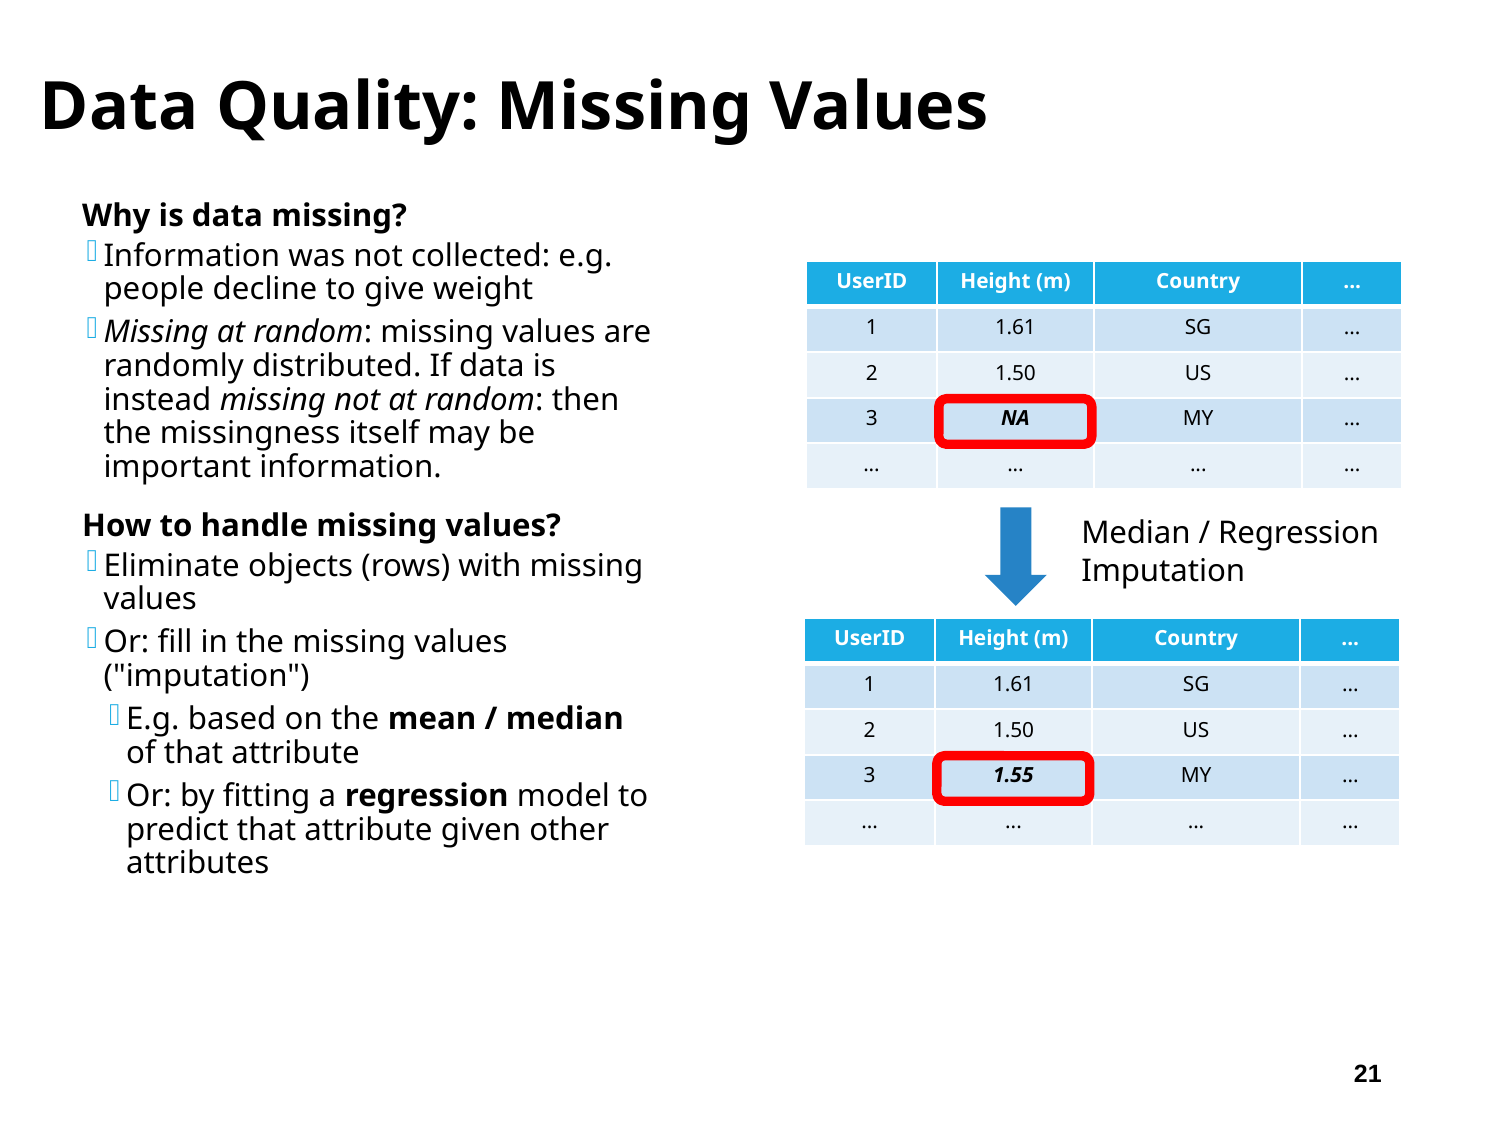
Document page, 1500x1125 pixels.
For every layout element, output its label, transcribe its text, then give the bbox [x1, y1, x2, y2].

table_header Height (m) [938, 262, 1093, 304]
table_cell 1.50 [936, 710, 1091, 754]
table_cell ... [936, 801, 1091, 845]
table_cell 3 [805, 756, 934, 799]
table_cell 3 [807, 399, 936, 442]
text_box Why is data missing? Information was not collected: e.g. people decline to give weight Missing at random: missing values are randomly distributed. If data is instead missing not at random: then the missingness itself may be important information. How to handle missing values? Eliminate objects (rows) with missing values Or: fill in the missing values ("imputation") E.g. based on the mean / median of that attribute Or: by fitting a regression model to predict that attribute given other attributes [65, 193, 664, 908]
table_header UserID [807, 262, 936, 304]
text_box [984, 507, 1047, 606]
table_cell ... [1095, 444, 1301, 488]
table_cell 1.50 [938, 353, 1093, 397]
table_cell ... [1303, 399, 1401, 442]
table_cell MY [1095, 399, 1301, 442]
table_cell 2 [807, 353, 936, 397]
table_header ... [1301, 619, 1399, 661]
table_cell US [1095, 353, 1301, 397]
table_header UserID [805, 619, 934, 661]
table_cell ... [1303, 444, 1401, 488]
table_cell 1.61 [936, 666, 1091, 708]
text_box [938, 398, 1092, 445]
table_cell ... [938, 444, 1093, 488]
table_cell ... [1301, 756, 1399, 799]
table_cell 1.61 [938, 309, 1093, 351]
table_header Country [1095, 262, 1301, 304]
slide_number 21 [1059, 1042, 1397, 1103]
table_cell US [1093, 710, 1299, 754]
table_cell 1 [805, 666, 934, 708]
table_header Country [1093, 619, 1299, 661]
table_cell ... [1301, 801, 1399, 845]
table_cell ... [1093, 801, 1299, 845]
table_cell ... [807, 444, 936, 488]
table_cell ... [1303, 353, 1401, 397]
table_cell 2 [805, 710, 934, 754]
table_cell 1 [807, 309, 936, 351]
text_box [936, 755, 1090, 802]
table_cell ... [805, 801, 934, 845]
table_cell ... [1303, 309, 1401, 351]
table_cell SG [1093, 666, 1299, 708]
table_cell SG [1095, 309, 1301, 351]
table_cell ... [1301, 710, 1399, 754]
title Data Quality: Missing Values [24, 18, 1451, 188]
table_cell MY [1093, 756, 1299, 799]
table_header Height (m) [936, 619, 1091, 661]
table_cell ... [1301, 666, 1399, 708]
text_box Median / Regression Imputation [1065, 507, 1397, 605]
table_header ... [1303, 262, 1401, 304]
